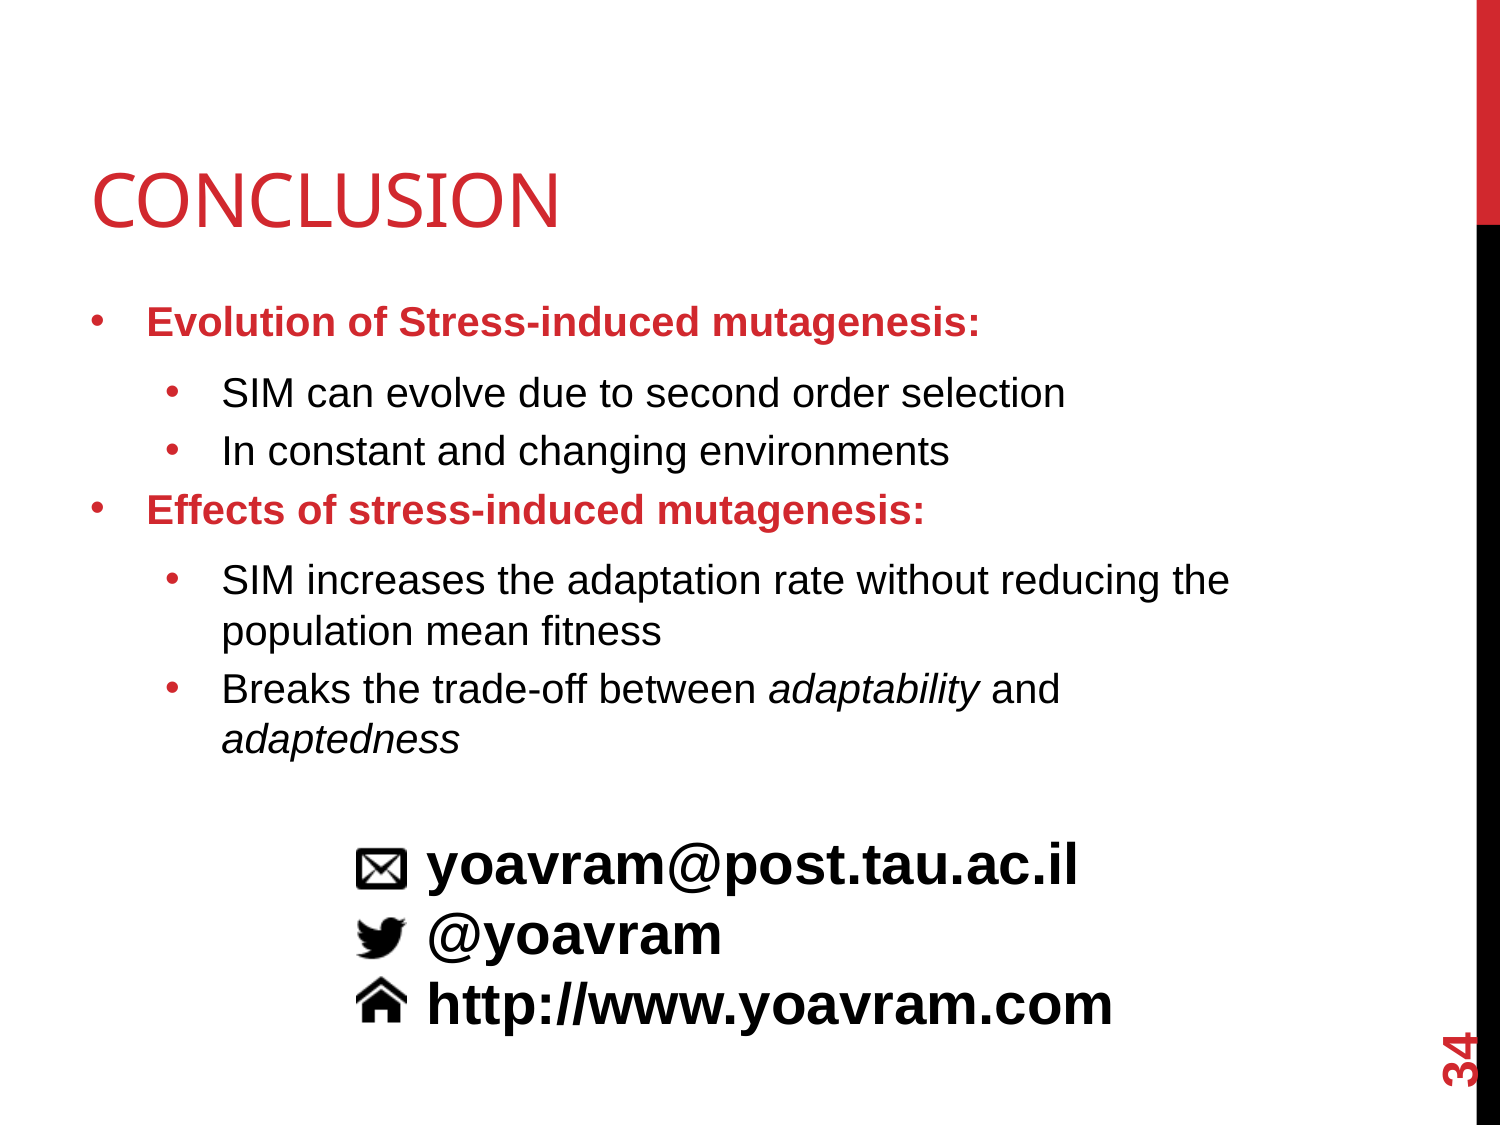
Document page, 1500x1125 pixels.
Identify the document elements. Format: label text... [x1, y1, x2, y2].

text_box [355, 818, 1163, 1047]
title Conclusion [75, 25, 1025, 250]
slide_number 34 [1427, 887, 1488, 1104]
list Evolution of Stress-induced mutagenesis: SIM can evolve due to second order selection In constant and changing environments Effects of stress-induced mutagenesis: SIM increases the adaptation rate without reducing the population mean fitness Breaks the trade-off between adaptability and adaptedness [75, 287, 1325, 1005]
